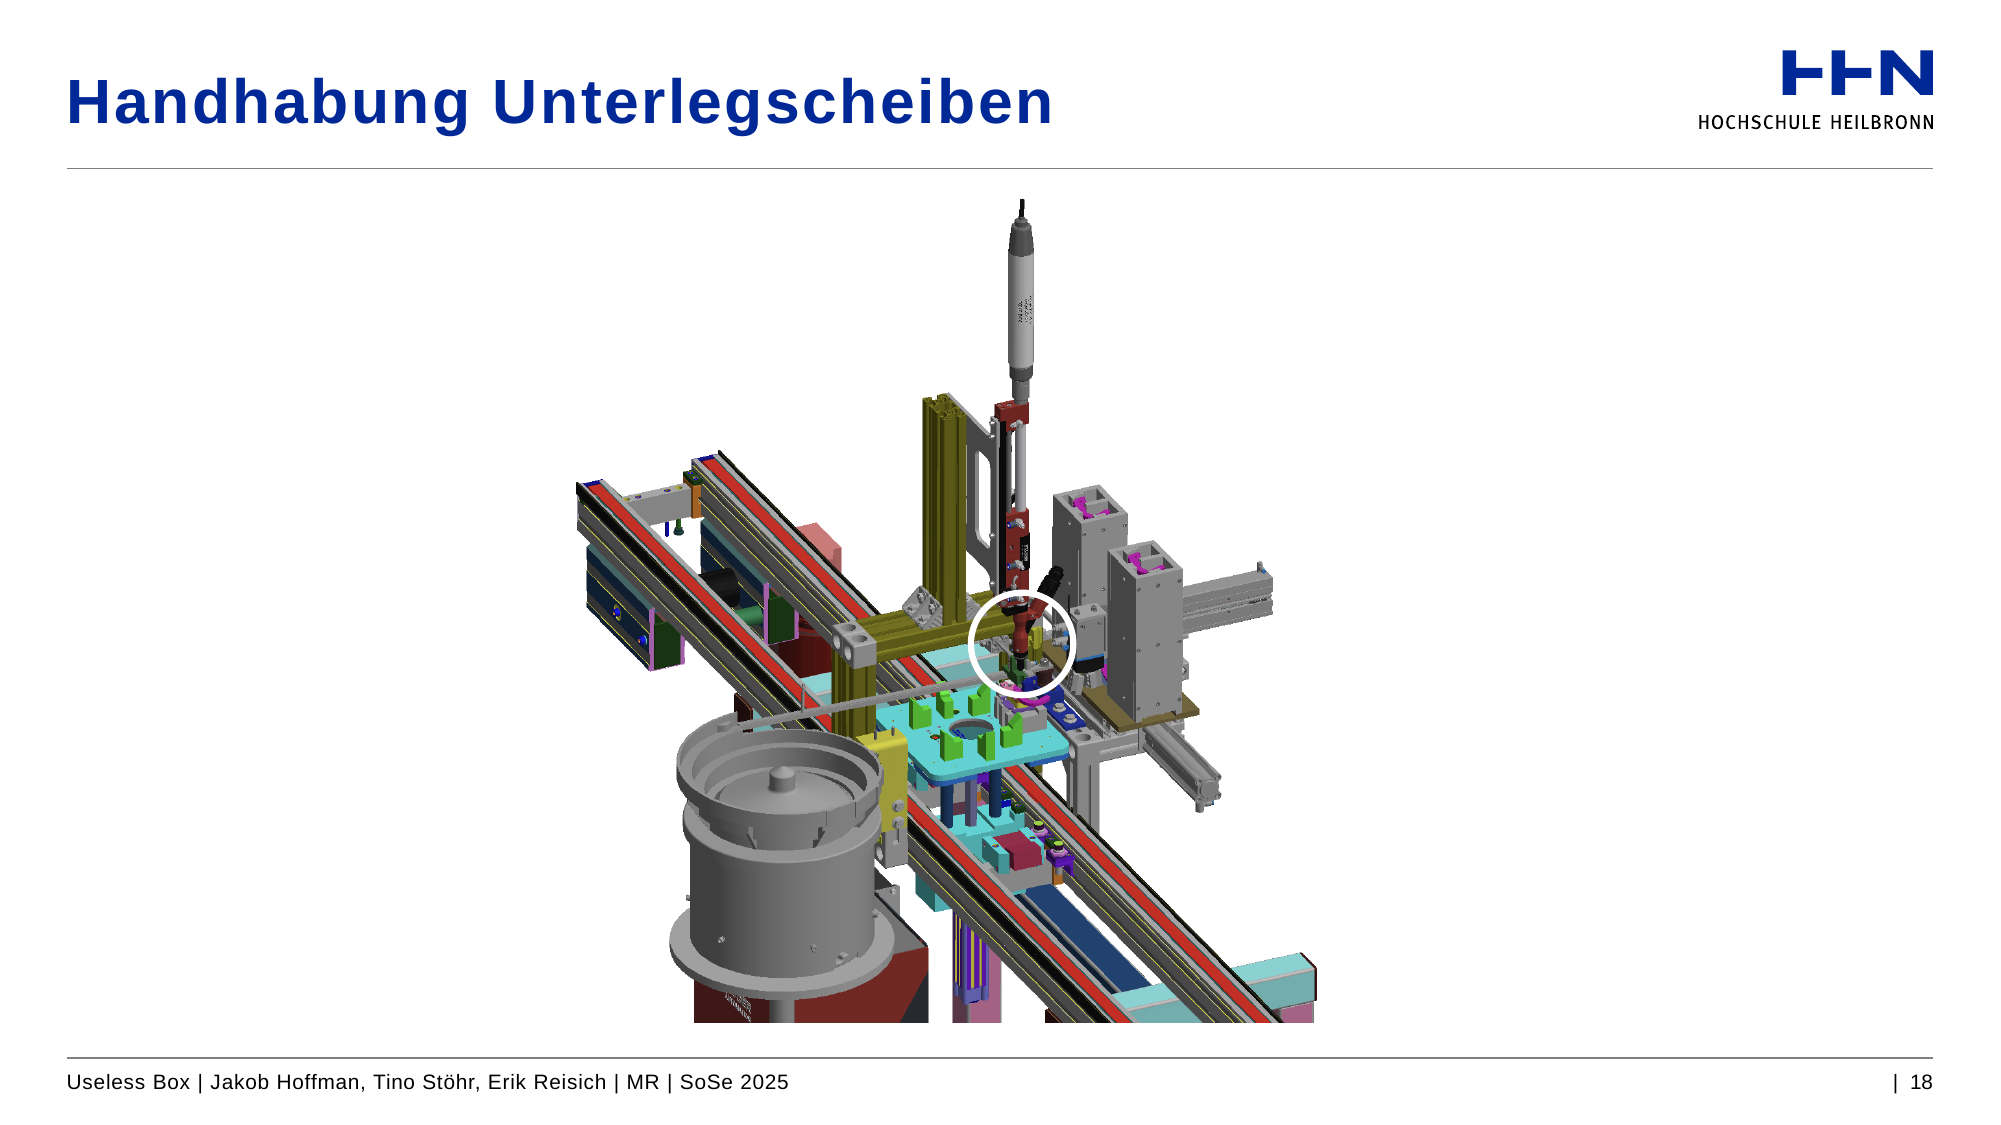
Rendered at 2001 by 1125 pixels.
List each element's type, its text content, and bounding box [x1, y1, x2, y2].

slide_number | 18 [1621, 1068, 1933, 1105]
footer Useless Box | Jakob Hoffman, Tino Stöhr, Erik Reisich | MR | SoSe 2025 [66, 1068, 1277, 1105]
title Handhabung Unterlegscheiben [66, 60, 1690, 145]
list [366, 188, 1564, 1023]
